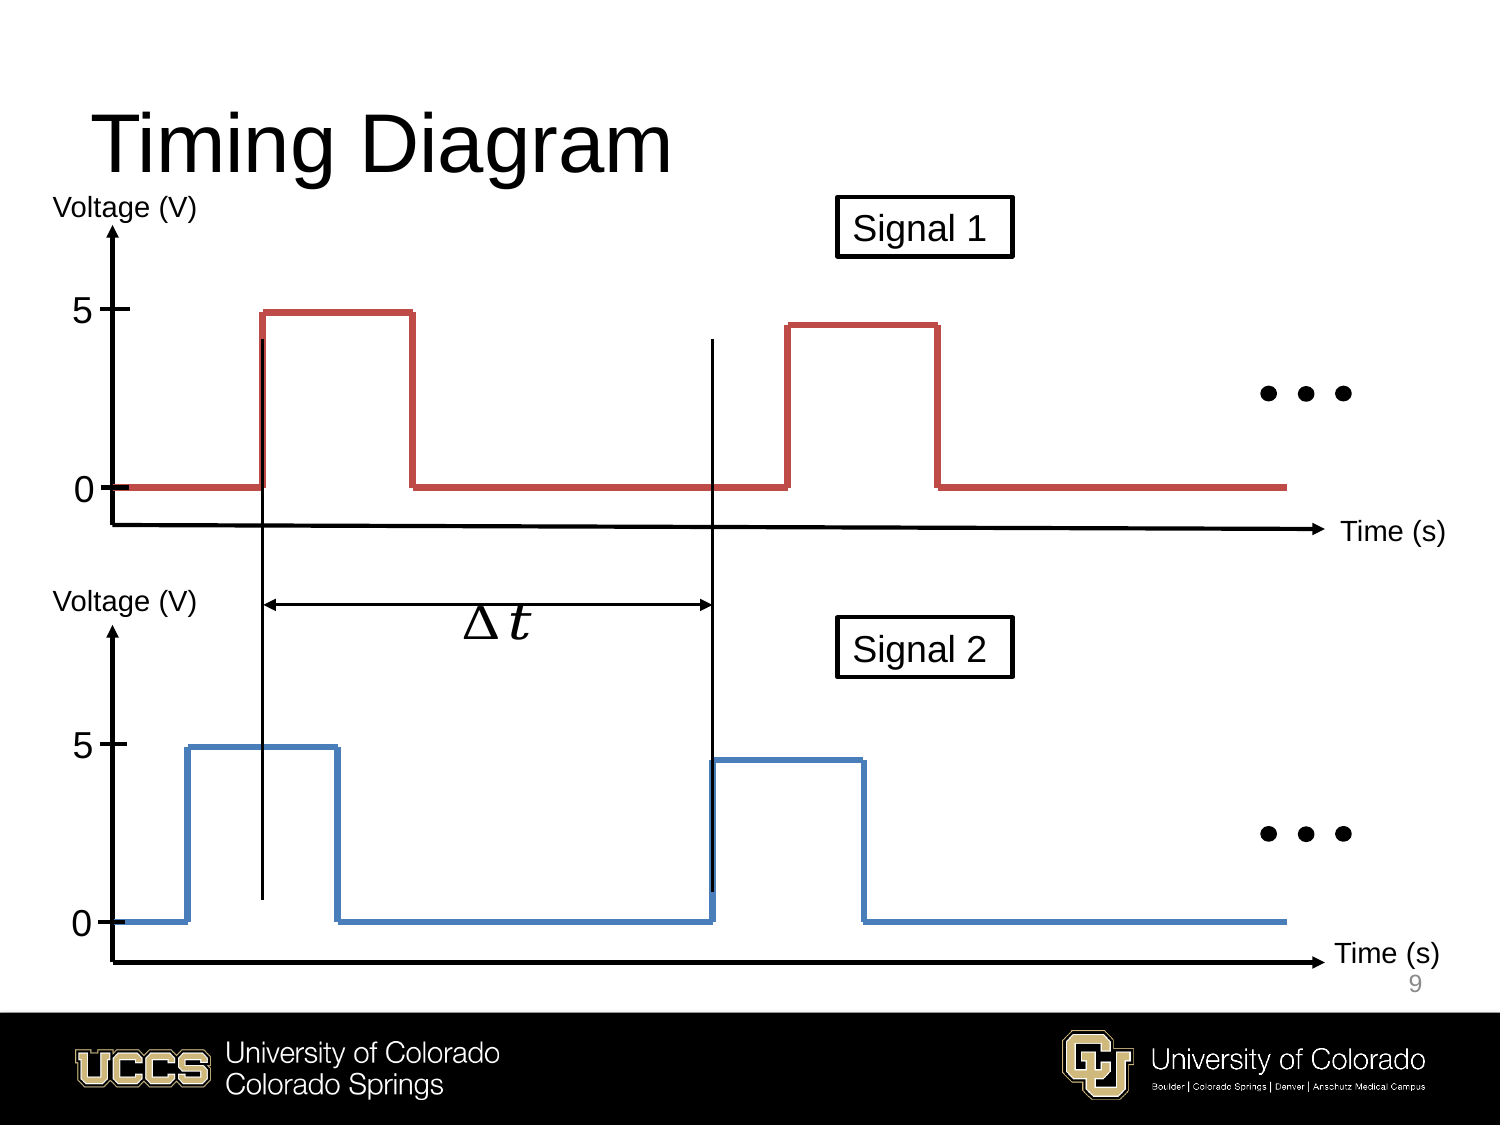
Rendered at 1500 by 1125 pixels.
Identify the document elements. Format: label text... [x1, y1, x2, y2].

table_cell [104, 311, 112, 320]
text_box 5 [57, 278, 108, 339]
text_box Signal 1 [835, 195, 1015, 259]
slide_number 9 [1087, 952, 1319, 960]
title Timing Diagram [75, 45, 1425, 233]
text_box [716, 524, 1326, 530]
text_box [1260, 385, 1277, 402]
picture [75, 1041, 499, 1100]
picture [1062, 1030, 1425, 1100]
text_box [1297, 826, 1315, 843]
text_box Time (s) [1325, 504, 1462, 555]
text_box 0 [59, 457, 108, 517]
slide_number 9 [1087, 971, 1438, 1013]
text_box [112, 524, 258, 530]
text_box Voltage (V) [37, 180, 213, 231]
text_box [1297, 386, 1315, 402]
text_box 5 [57, 713, 108, 774]
text_box 0 [56, 891, 108, 952]
text_box [1335, 826, 1352, 842]
text_box [1335, 385, 1352, 402]
text_box [1260, 826, 1277, 842]
text_box Voltage (V) [37, 575, 213, 625]
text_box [266, 524, 708, 530]
text_box Time (s) [1319, 927, 1456, 977]
text_box Signal 2 [835, 615, 1015, 679]
